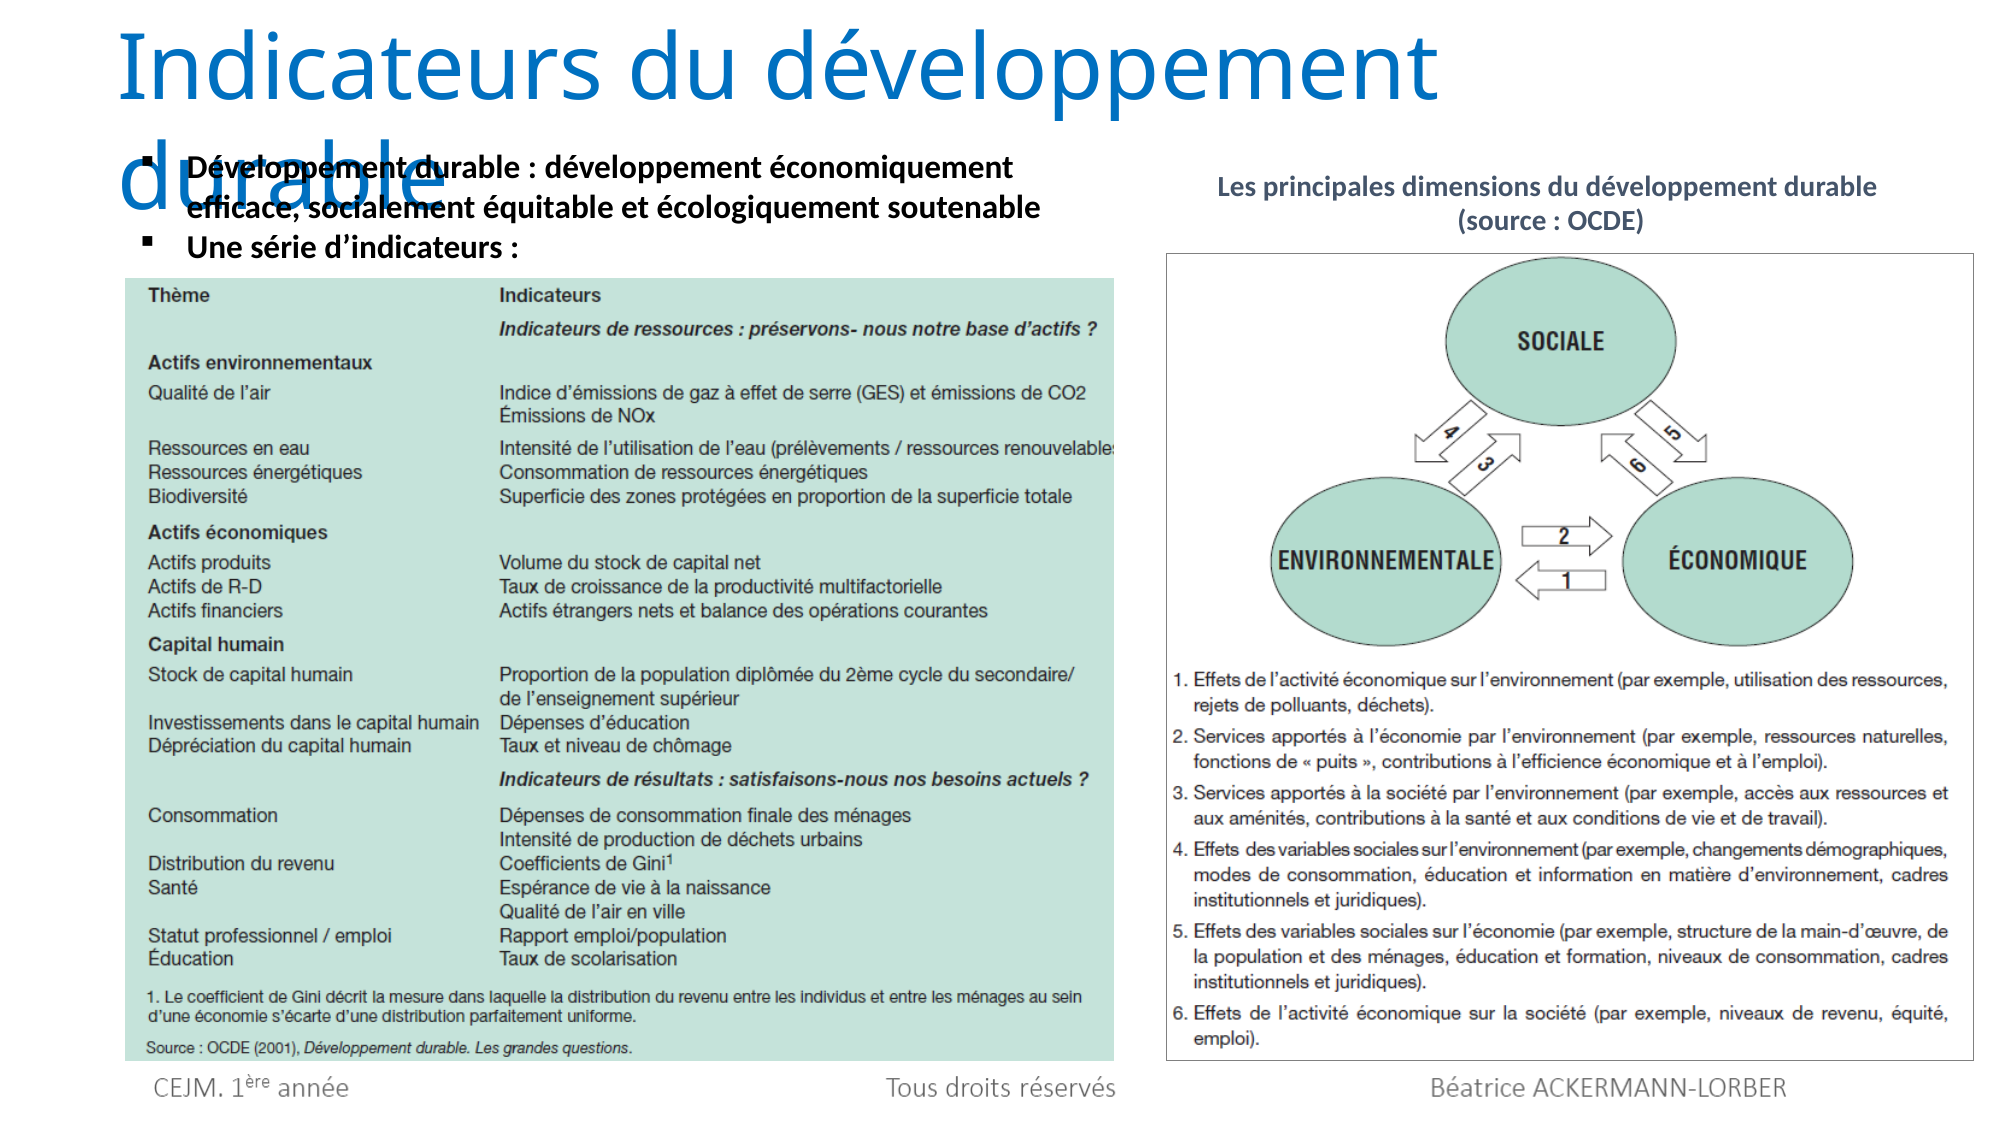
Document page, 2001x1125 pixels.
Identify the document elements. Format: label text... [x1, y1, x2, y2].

picture [124, 278, 1865, 1123]
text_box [1147, 159, 1974, 1062]
text_box Indicateurs du développement durable [102, 0, 1788, 236]
text_box Développement durable : développement économiquement efficace, socialement équitable et écologiquement soutenable Une série d’indicateurs : [125, 138, 1063, 273]
